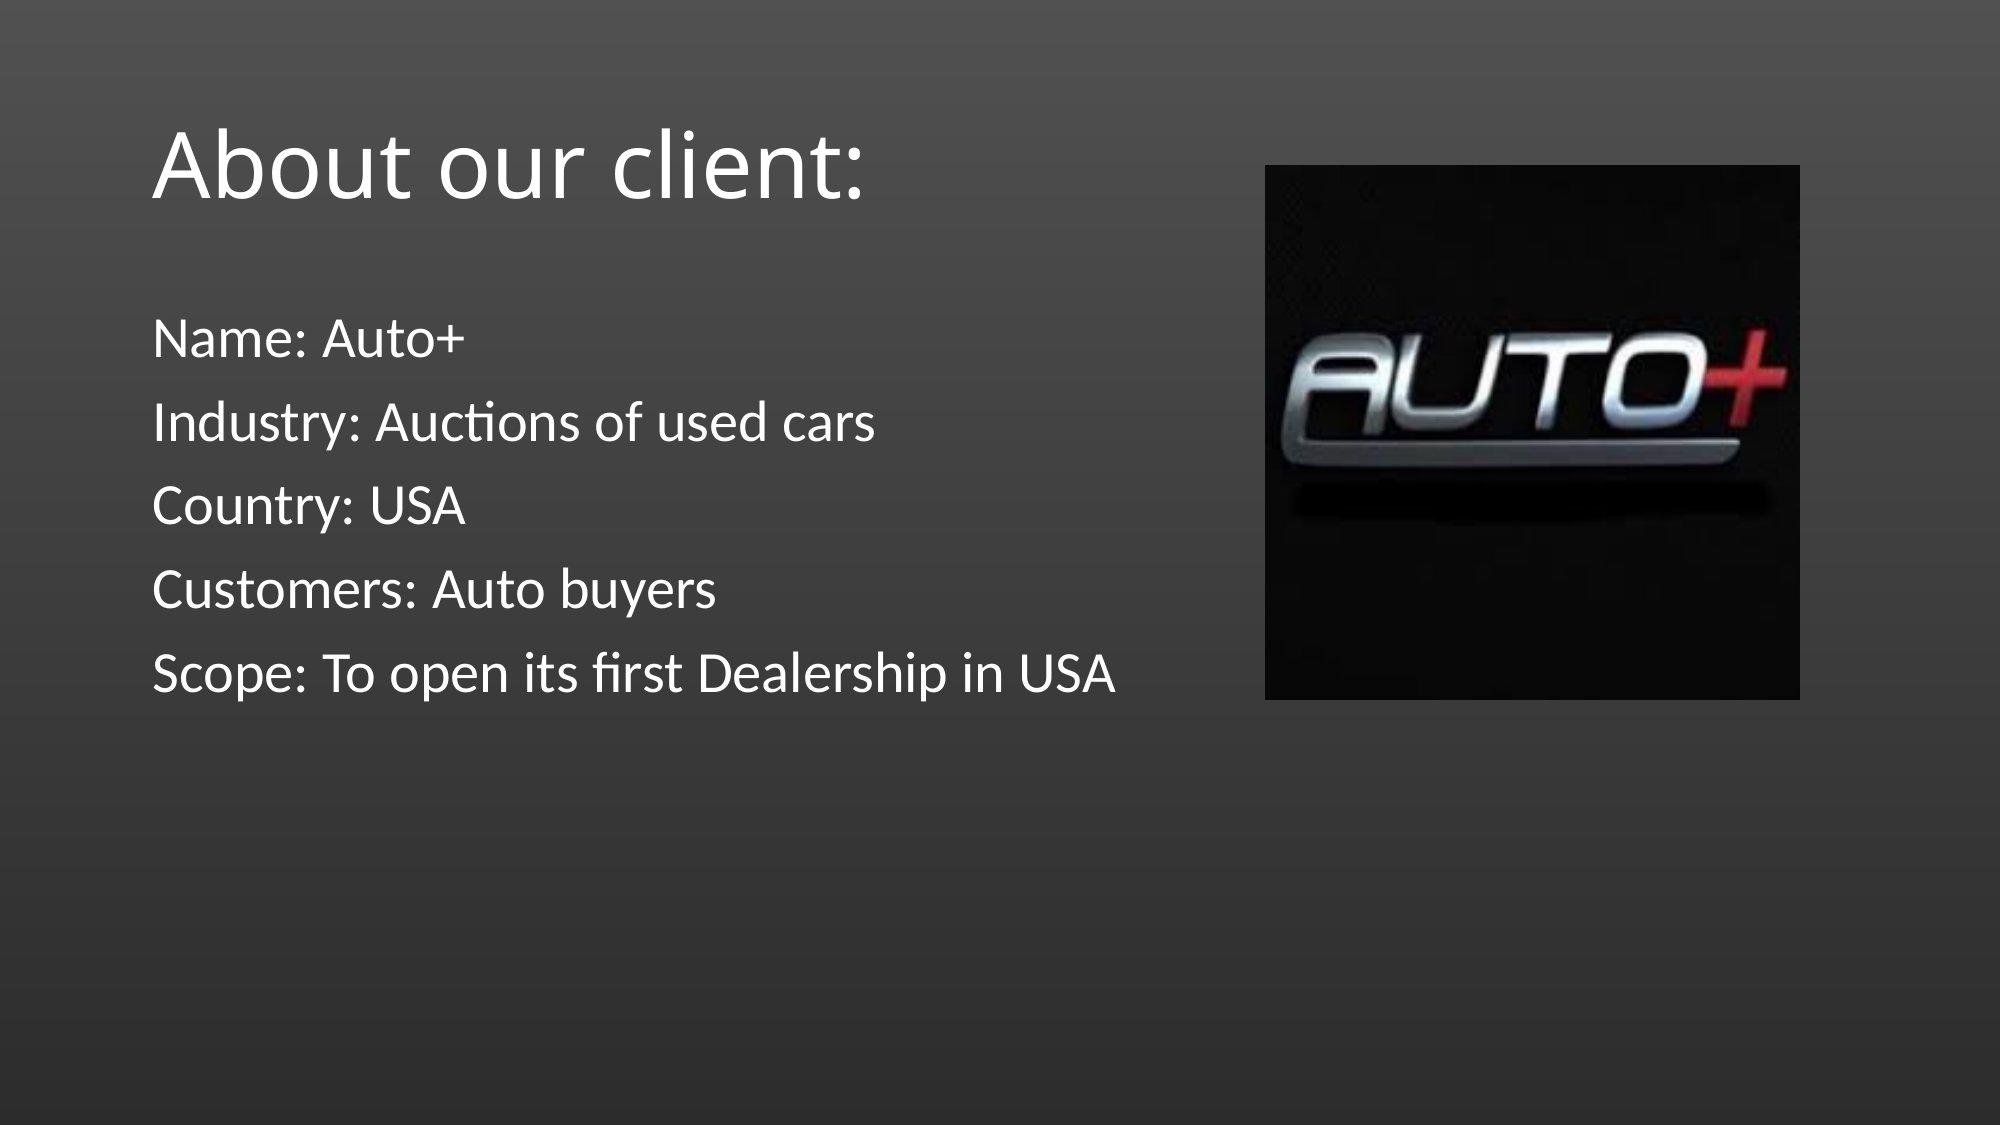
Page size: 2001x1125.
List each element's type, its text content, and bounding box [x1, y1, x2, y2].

picture [1265, 165, 1800, 700]
title About our client: [137, 59, 1863, 278]
list Name: Auto+ Industry: Auctions of used cars Country: USA Customers: Auto buyers Scope: To open its first Dealership in USA [137, 299, 1863, 1014]
